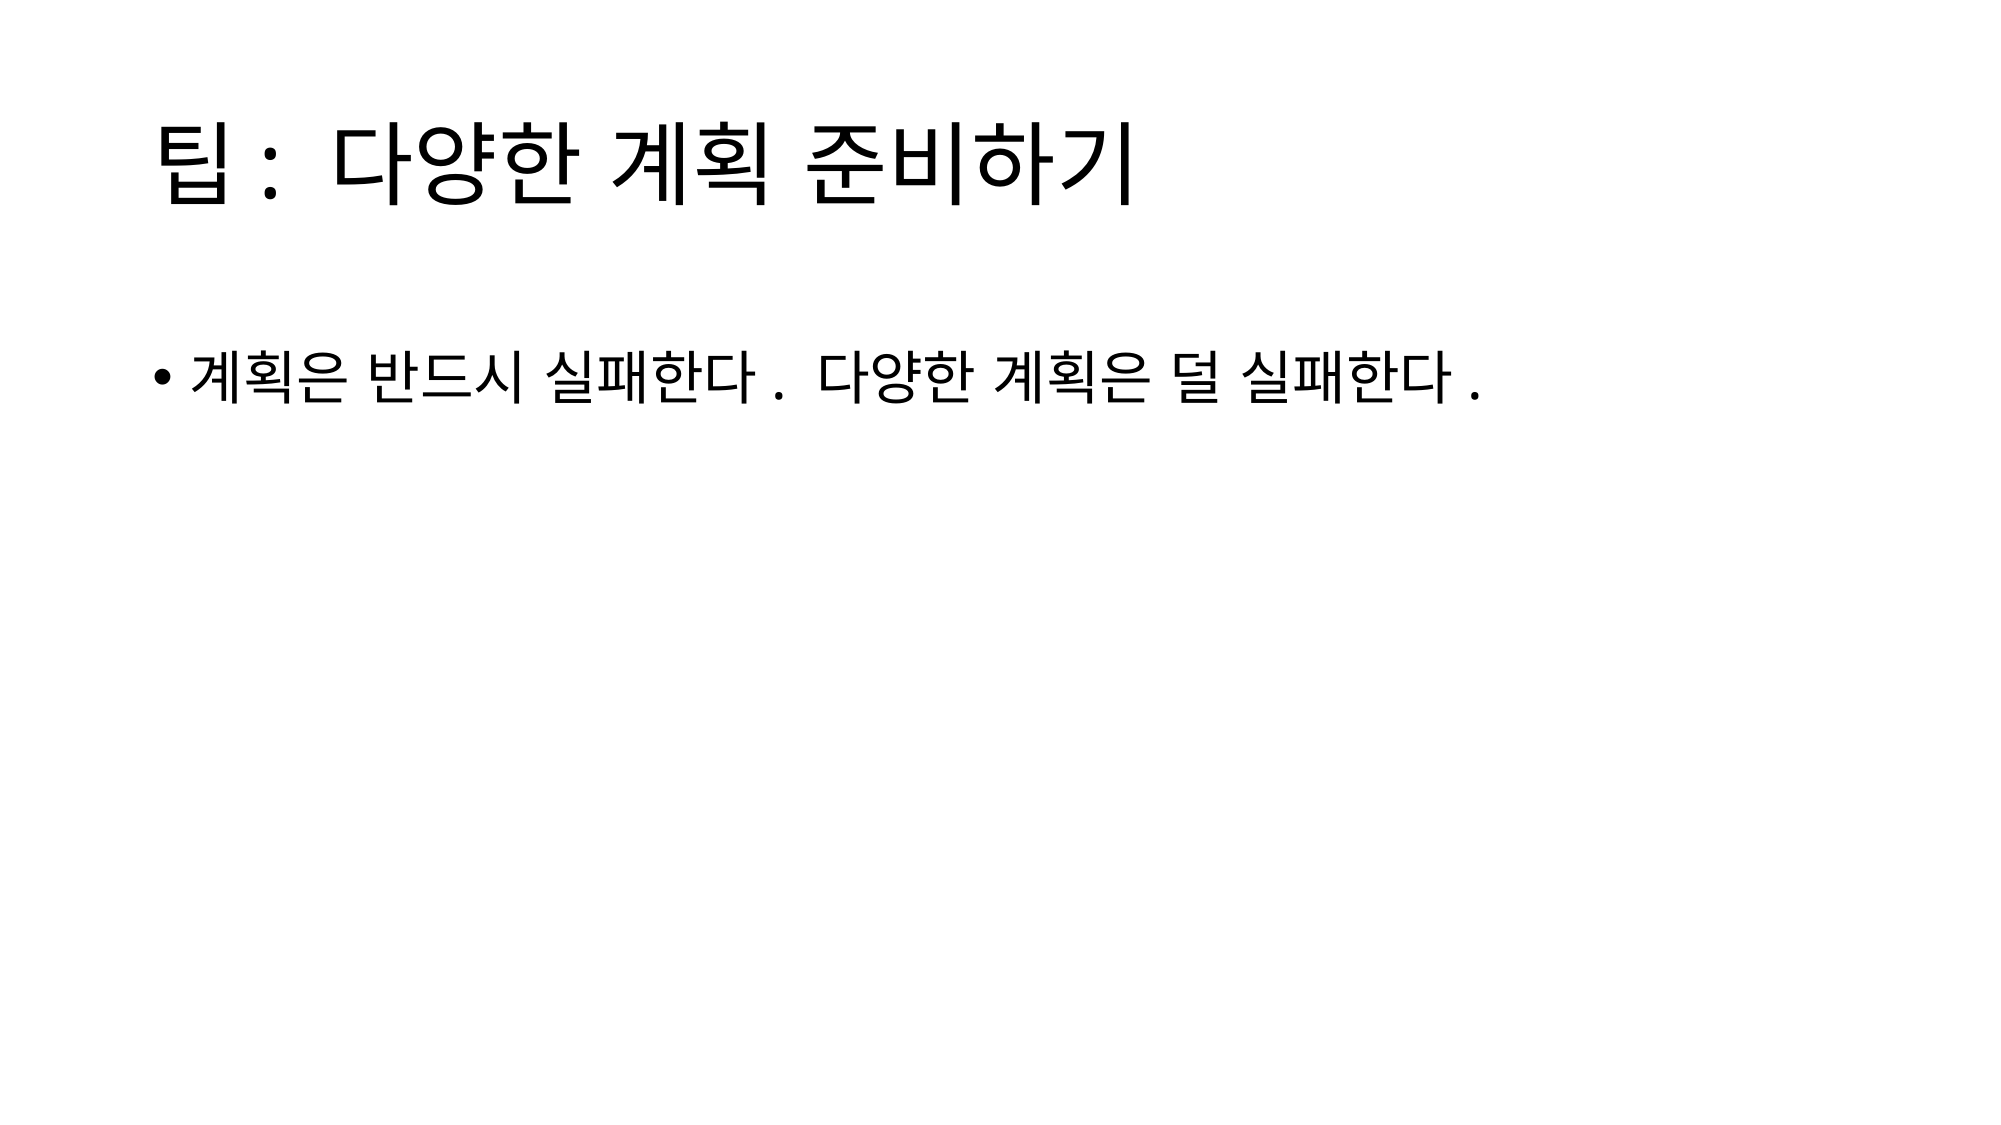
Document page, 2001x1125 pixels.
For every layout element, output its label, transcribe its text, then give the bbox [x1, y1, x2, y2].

list 계획은 반드시 실패한다. 다양한 계획은 덜 실패한다. [137, 299, 1863, 1088]
title 팁: 다양한 계획 준비하기 [137, 59, 1863, 278]
